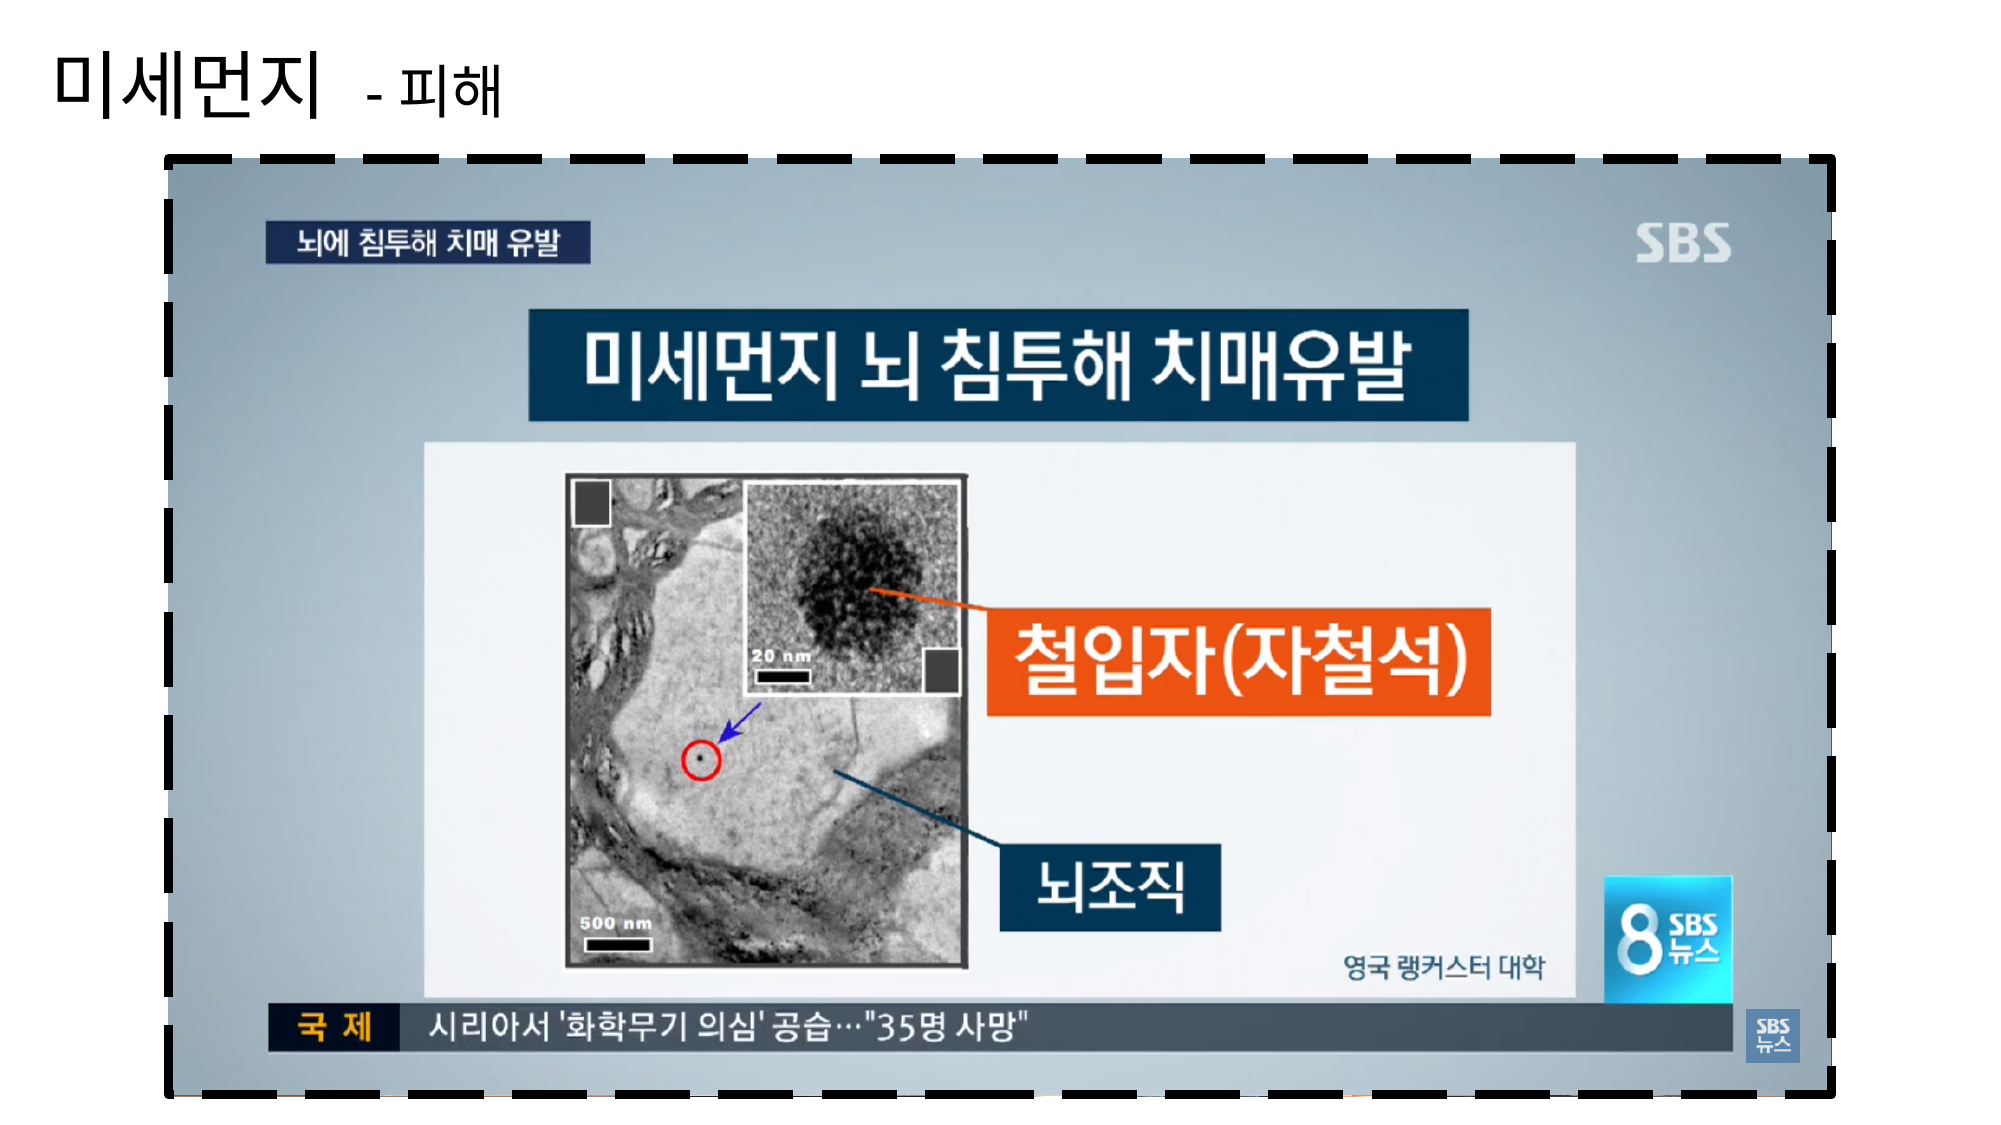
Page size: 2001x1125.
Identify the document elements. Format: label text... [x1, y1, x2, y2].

text_box 미세먼지 -피해 [35, 31, 677, 136]
picture [168, 158, 1832, 1097]
